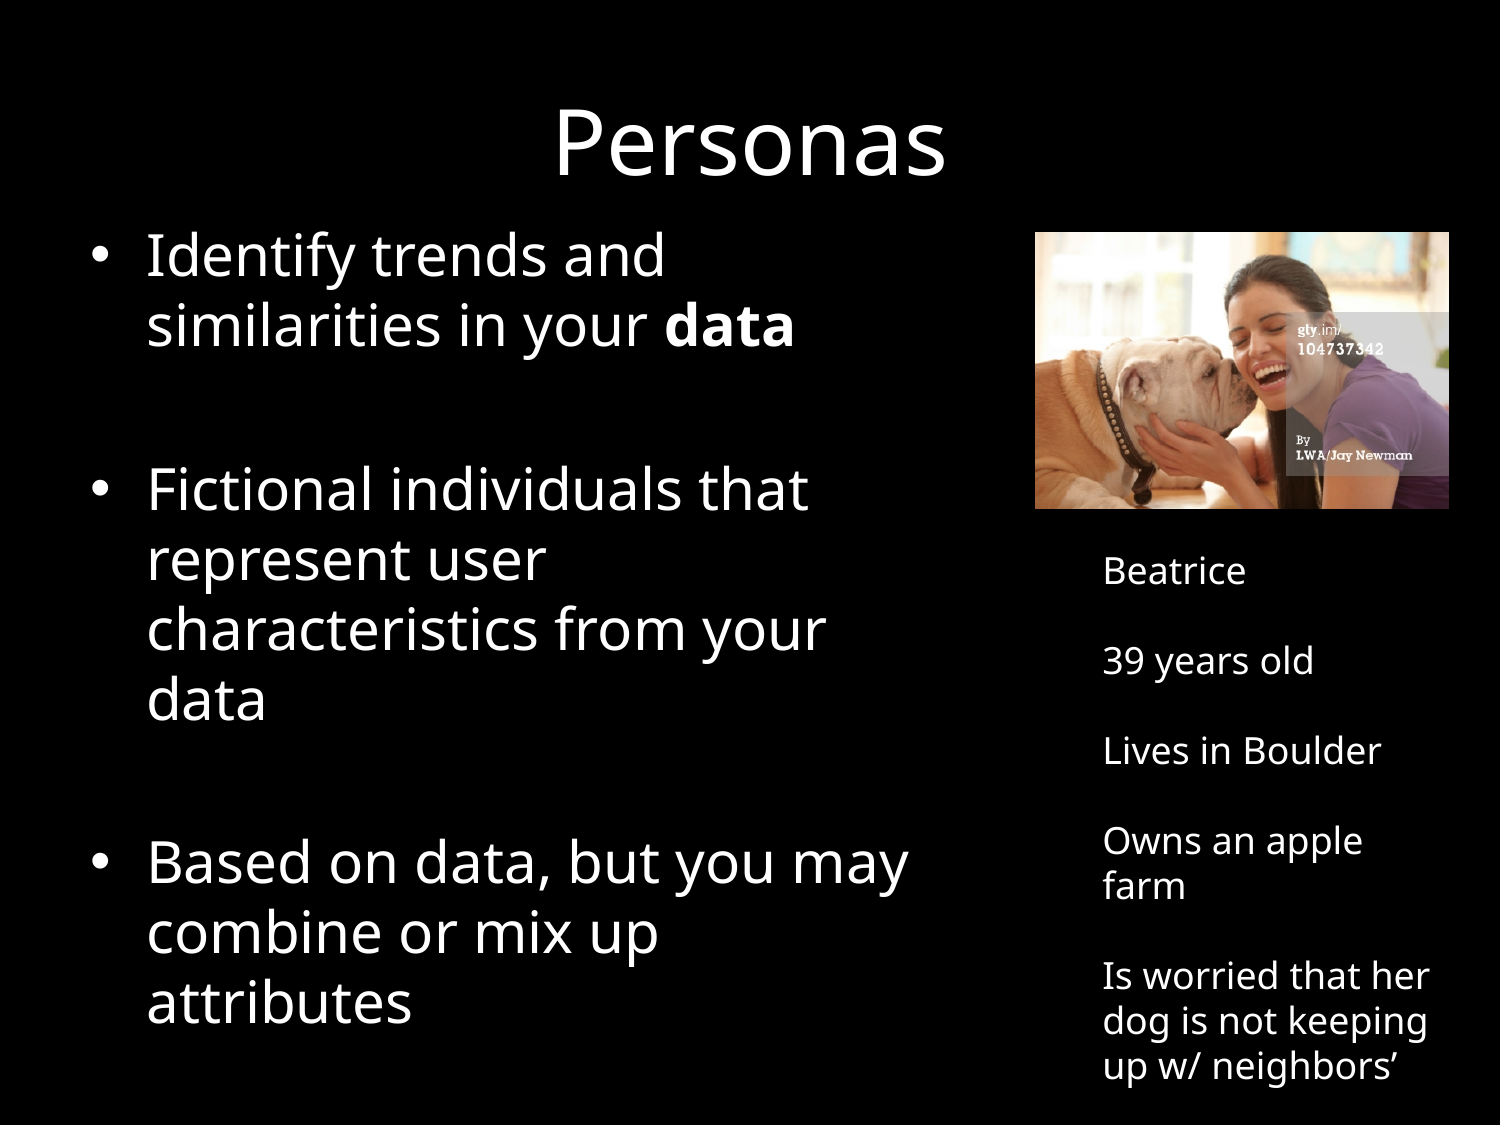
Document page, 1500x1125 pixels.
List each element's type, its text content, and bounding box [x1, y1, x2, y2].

title Personas [75, 45, 1425, 233]
list Identify trends and similarities in your data Fictional individuals that represent user characteristics from your data Based on data, but you may combine or mix up attributes [75, 211, 954, 1007]
text_box Beatrice 39 years old Lives in Boulder Owns an apple farm Is worried that her dog is not keeping up w/ neighbors’ [1087, 539, 1446, 1094]
picture [1035, 232, 1449, 509]
